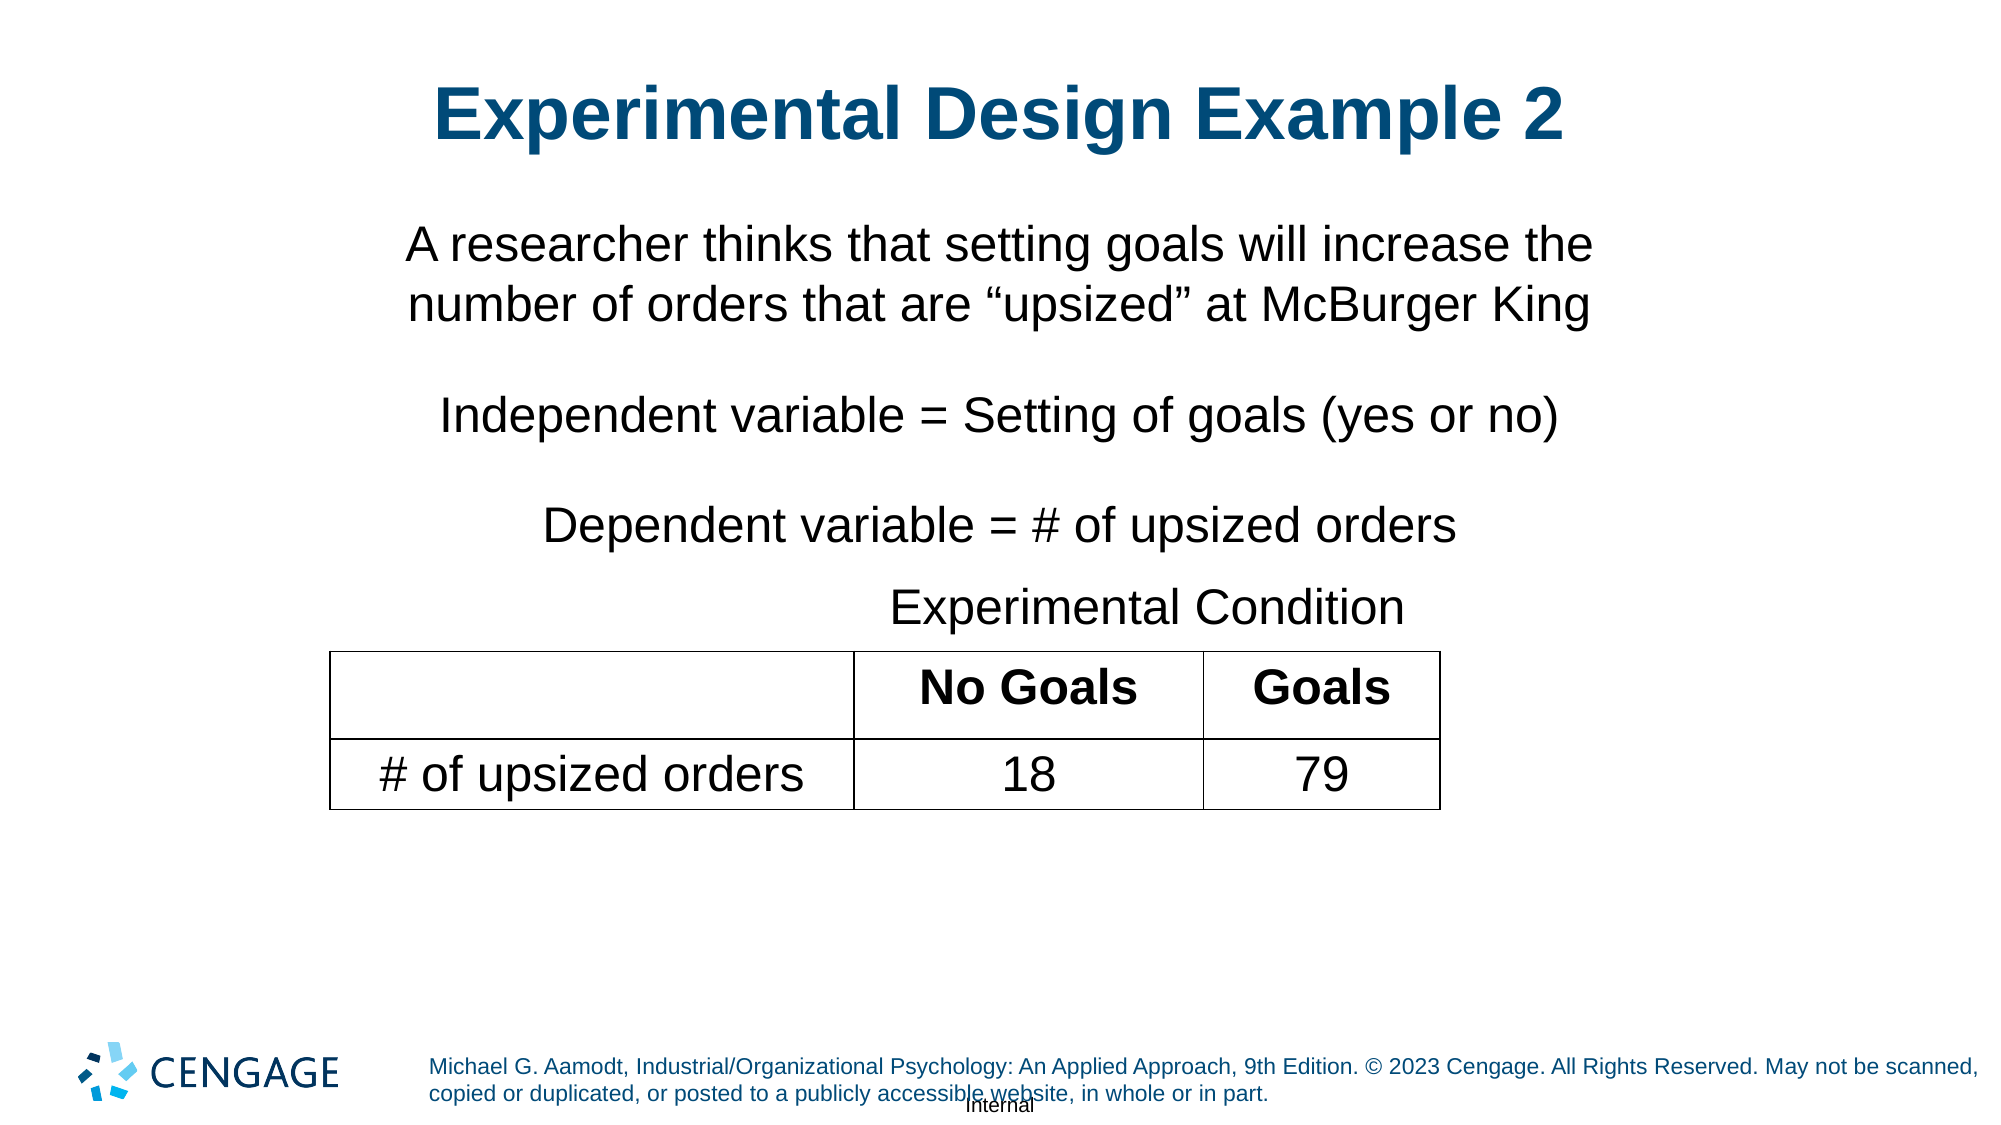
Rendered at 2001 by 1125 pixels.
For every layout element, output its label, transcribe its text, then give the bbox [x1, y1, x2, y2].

list Experimental Condition [851, 574, 1444, 647]
table_header No Goals [855, 652, 1203, 738]
table_cell 18 [855, 740, 1203, 809]
title Experimental Design Example 2 [137, 59, 1863, 171]
table_cell # of upsized orders [331, 740, 853, 809]
table_header [331, 652, 853, 738]
picture [78, 1042, 338, 1101]
list A researcher thinks that setting goals will increase the number of orders that are “upsized” at McBurger King Independent variable = Setting of goals (yes or no) Dependent variable = # of upsized orders [400, 211, 1599, 563]
table_cell 79 [1204, 740, 1439, 809]
table_header Goals [1204, 652, 1439, 738]
